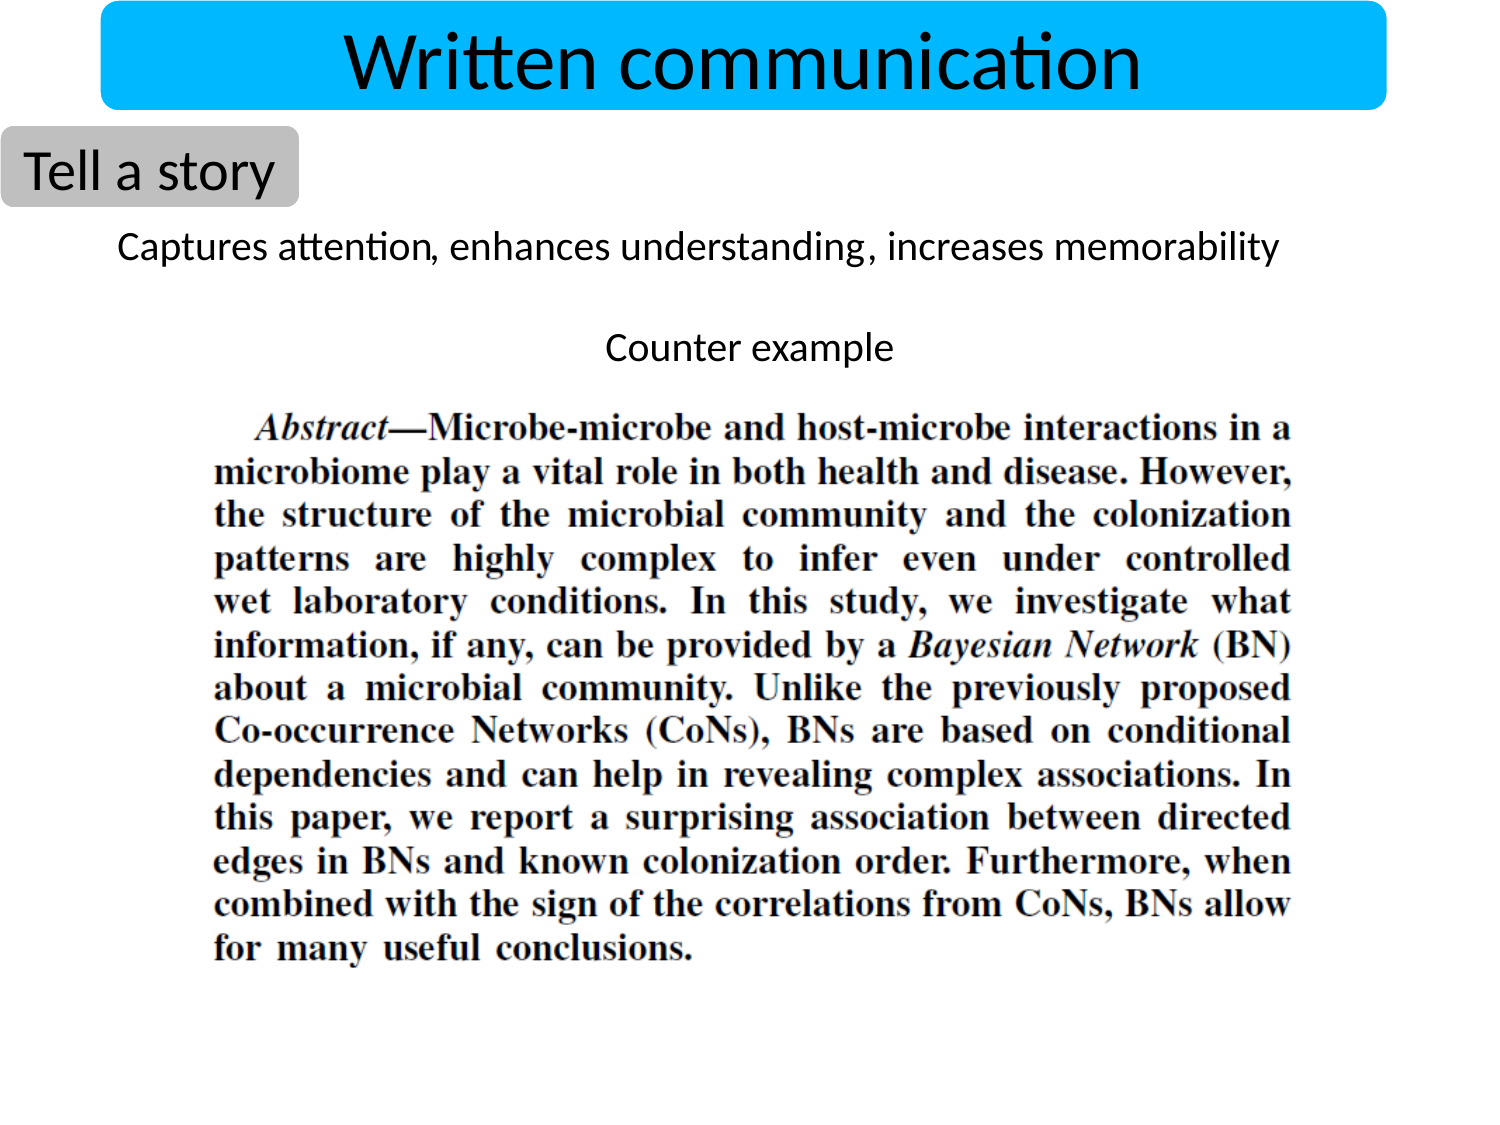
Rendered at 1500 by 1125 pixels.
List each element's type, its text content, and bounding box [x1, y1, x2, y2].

text_box Tell a story [0, 125, 300, 208]
text_box Written communication [99, 0, 1388, 111]
text_box Counter example [590, 312, 910, 378]
picture [189, 399, 1311, 968]
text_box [99, 211, 1299, 278]
